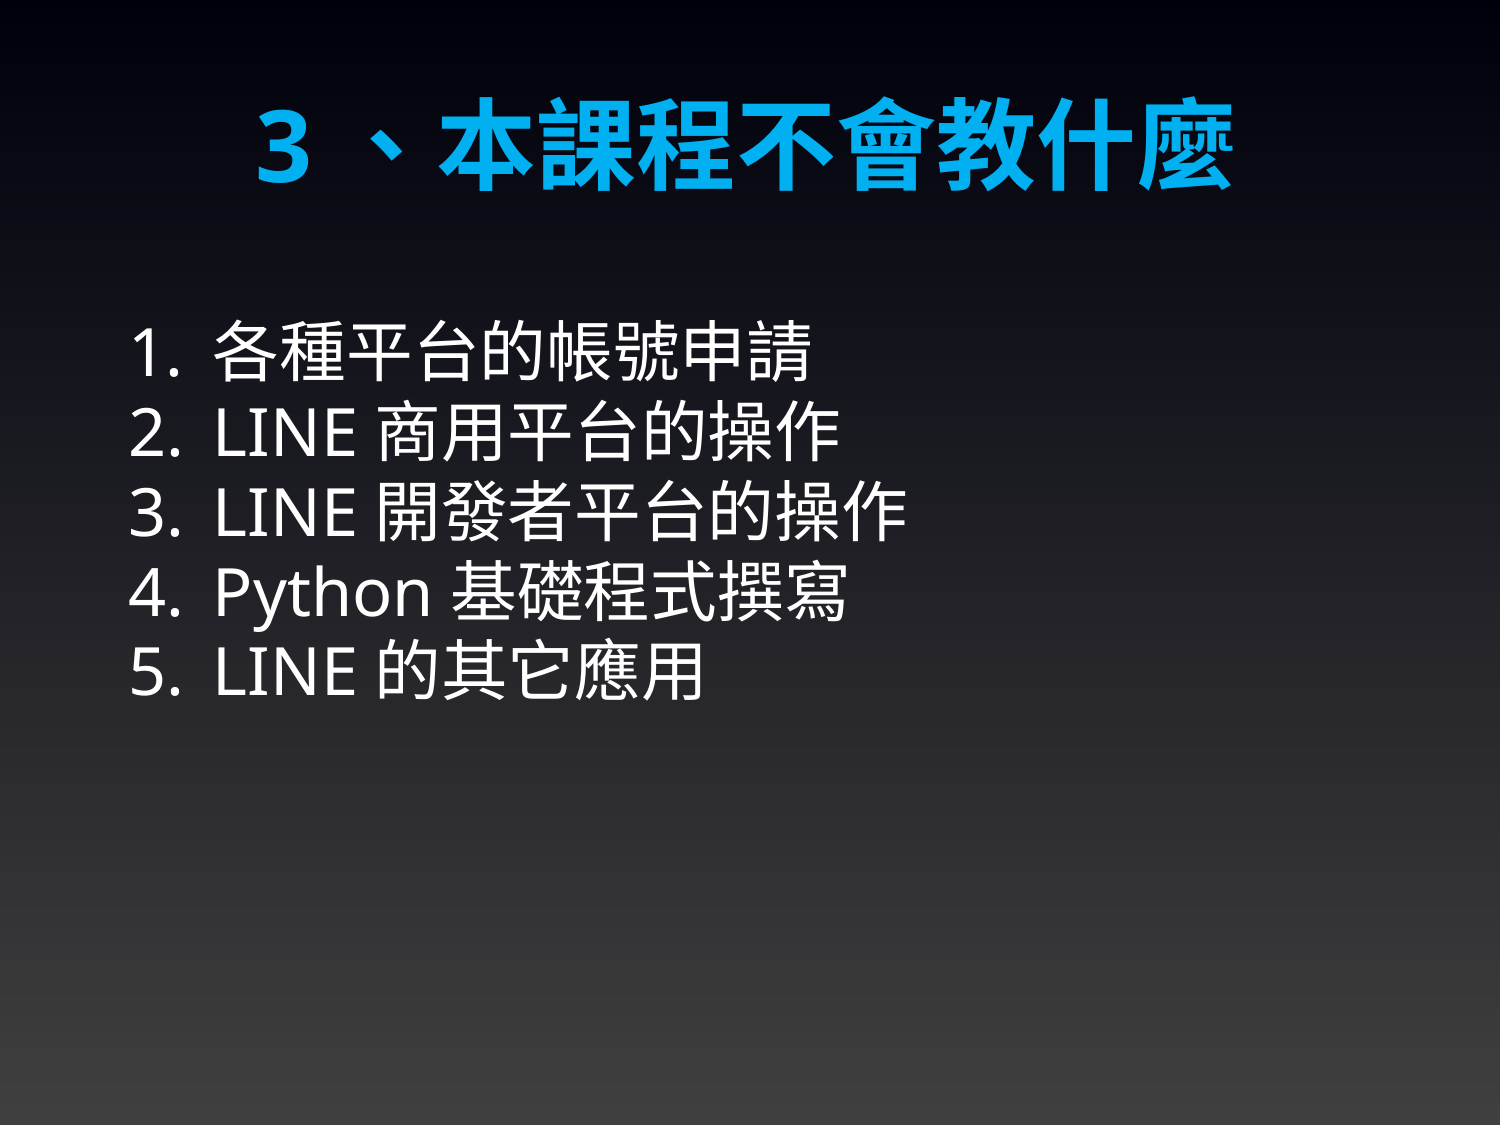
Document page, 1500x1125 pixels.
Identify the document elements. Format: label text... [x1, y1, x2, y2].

text_box 3、本課程不會教什麼 [240, 54, 1274, 218]
text_box 各種平台的帳號申請 LINE商用平台的操作 LINE開發者平台的操作 Python基礎程式撰寫 LINE的其它應用 [113, 302, 1439, 717]
